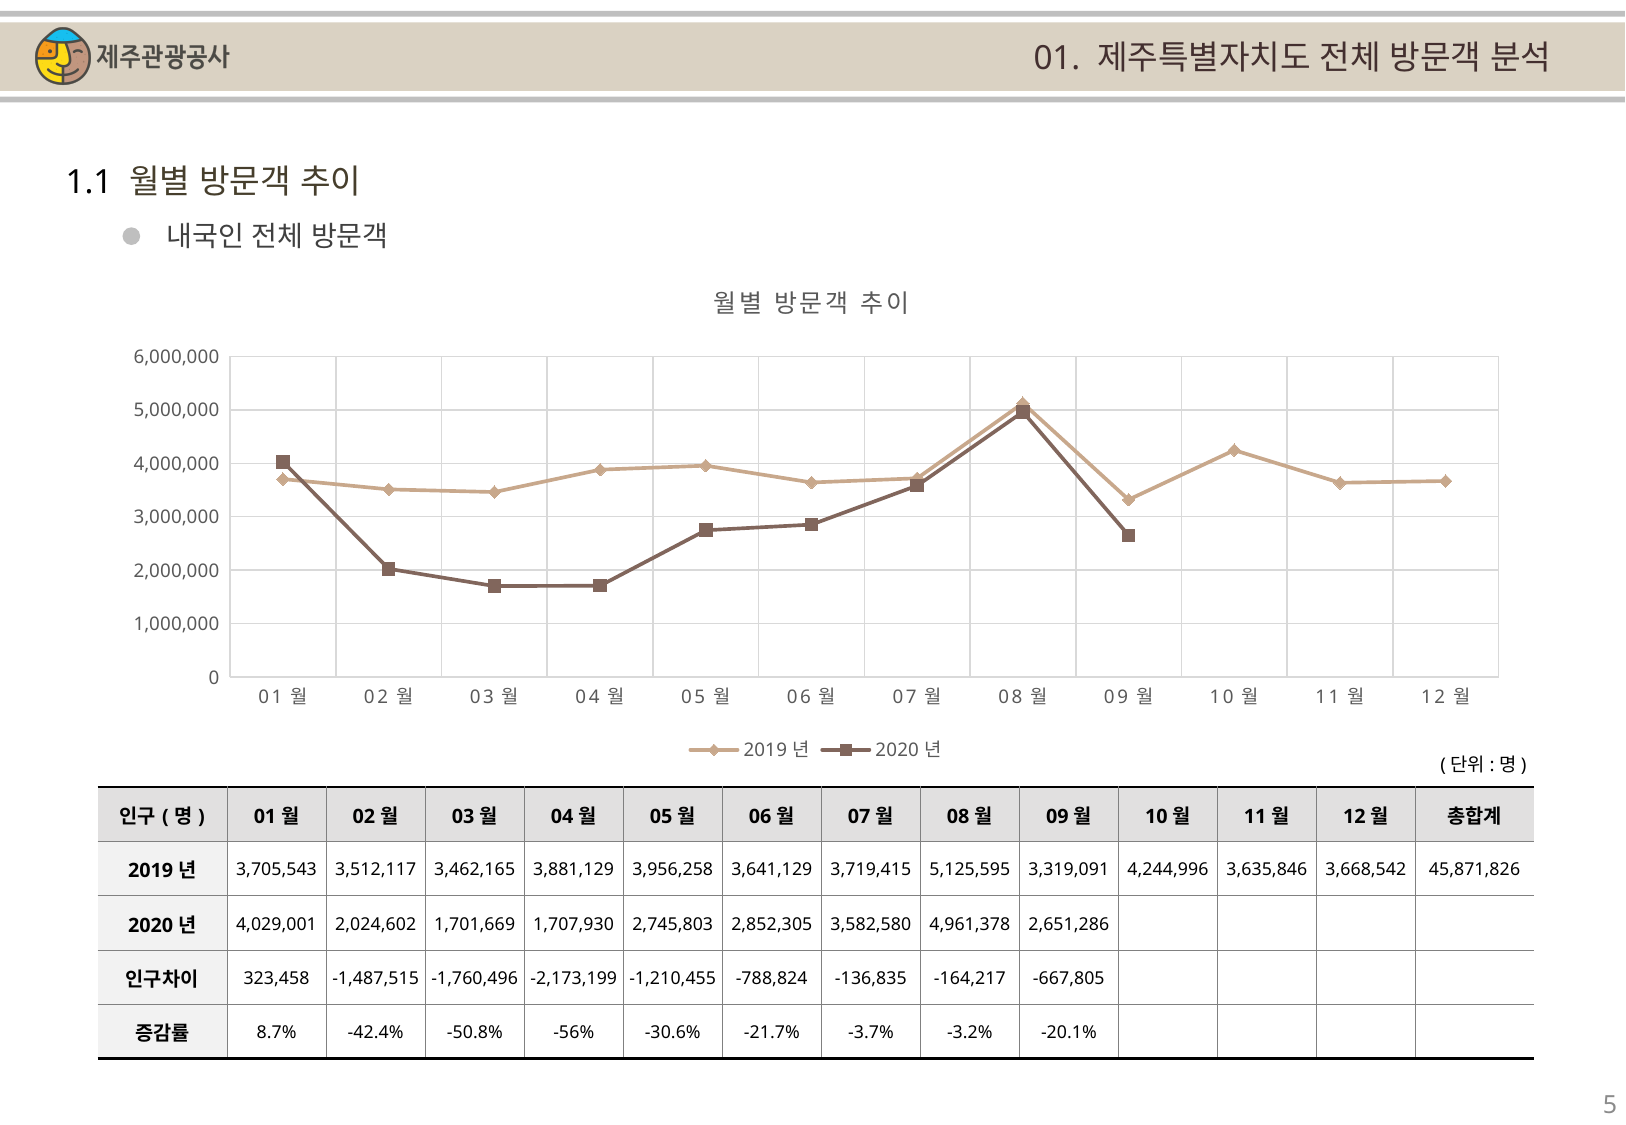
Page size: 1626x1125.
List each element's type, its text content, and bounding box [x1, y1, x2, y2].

table_cell -136,835 [822, 951, 920, 1004]
table_cell [1119, 951, 1217, 1004]
text_box 내국인 전체 방문객 [151, 210, 404, 260]
table_cell 3,512,117 [327, 842, 425, 895]
table_cell -1,210,455 [624, 951, 722, 1004]
table_cell 3,462,165 [426, 842, 524, 895]
table_cell [1317, 896, 1415, 950]
table_cell 3,635,846 [1218, 842, 1316, 895]
table_cell -667,805 [1020, 951, 1118, 1004]
table_cell 3,582,580 [822, 896, 920, 950]
table_cell 8.7% [228, 1005, 326, 1057]
table_header 총합계 [1416, 788, 1534, 841]
table_cell 4,961,378 [921, 896, 1019, 950]
chart [105, 262, 1528, 769]
picture [31, 26, 232, 87]
table_cell -30.6% [624, 1005, 722, 1057]
slide_number 5 [1251, 1063, 1618, 1123]
table_cell 4,244,996 [1119, 842, 1217, 895]
table_cell [1119, 1005, 1217, 1057]
table_header 03월 [426, 788, 524, 841]
table_cell [1218, 1005, 1316, 1057]
table_cell [1218, 951, 1316, 1004]
table_cell [1317, 951, 1415, 1004]
table_cell -20.1% [1020, 1005, 1118, 1057]
table_cell 2,651,286 [1020, 896, 1118, 950]
text_box (단위:명) [1425, 745, 1542, 783]
table_cell 인구차이 [98, 951, 227, 1004]
table_cell 1,701,669 [426, 896, 524, 950]
table_cell 2,745,803 [624, 896, 722, 950]
table_header 04월 [525, 788, 623, 841]
table_header 07월 [822, 788, 920, 841]
table_header 12월 [1317, 788, 1415, 841]
table_cell 1,707,930 [525, 896, 623, 950]
text_box 1.1 월별 방문객 추이 [50, 152, 1144, 208]
table_cell [1119, 896, 1217, 950]
table_header 08월 [921, 788, 1019, 841]
table_cell [1416, 1005, 1534, 1057]
table_cell -21.7% [723, 1005, 821, 1057]
table_header 인구(명) [98, 788, 227, 841]
text_box [121, 226, 141, 246]
table_cell 3,668,542 [1317, 842, 1415, 895]
table_header 01월 [228, 788, 326, 841]
table_cell -788,824 [723, 951, 821, 1004]
table_cell 2019년 [98, 842, 227, 895]
table_cell 3,881,129 [525, 842, 623, 895]
table_header 06월 [723, 788, 821, 841]
text_box 01. 제주특별자치도 전체 방문객 분석 [891, 28, 1595, 84]
table_header 02월 [327, 788, 425, 841]
table_cell 2,852,305 [723, 896, 821, 950]
table_header 10월 [1119, 788, 1217, 841]
table_cell -1,487,515 [327, 951, 425, 1004]
table_cell 323,458 [228, 951, 326, 1004]
table_cell 5,125,595 [921, 842, 1019, 895]
table_cell -2,173,199 [525, 951, 623, 1004]
table_header 11월 [1218, 788, 1316, 841]
table_cell 3,705,543 [228, 842, 326, 895]
table_cell -1,760,496 [426, 951, 524, 1004]
table_cell [1218, 896, 1316, 950]
table_cell 3,956,258 [624, 842, 722, 895]
table_cell 45,871,826 [1416, 842, 1534, 895]
table_cell 2,024,602 [327, 896, 425, 950]
table_cell 3,319,091 [1020, 842, 1118, 895]
table_header 09월 [1020, 788, 1118, 841]
table_header 05월 [624, 788, 722, 841]
table_cell -164,217 [921, 951, 1019, 1004]
table_cell 증감률 [98, 1005, 227, 1057]
table_cell -42.4% [327, 1005, 425, 1057]
table_cell -56% [525, 1005, 623, 1057]
table_cell 2020년 [98, 896, 227, 950]
table_cell [1317, 1005, 1415, 1057]
table_cell [1416, 896, 1534, 950]
table_cell 4,029,001 [228, 896, 326, 950]
table_cell -3.7% [822, 1005, 920, 1057]
table_cell [1416, 951, 1534, 1004]
table_cell -3.2% [921, 1005, 1019, 1057]
table_cell 3,719,415 [822, 842, 920, 895]
table_cell -50.8% [426, 1005, 524, 1057]
table_cell 3,641,129 [723, 842, 821, 895]
